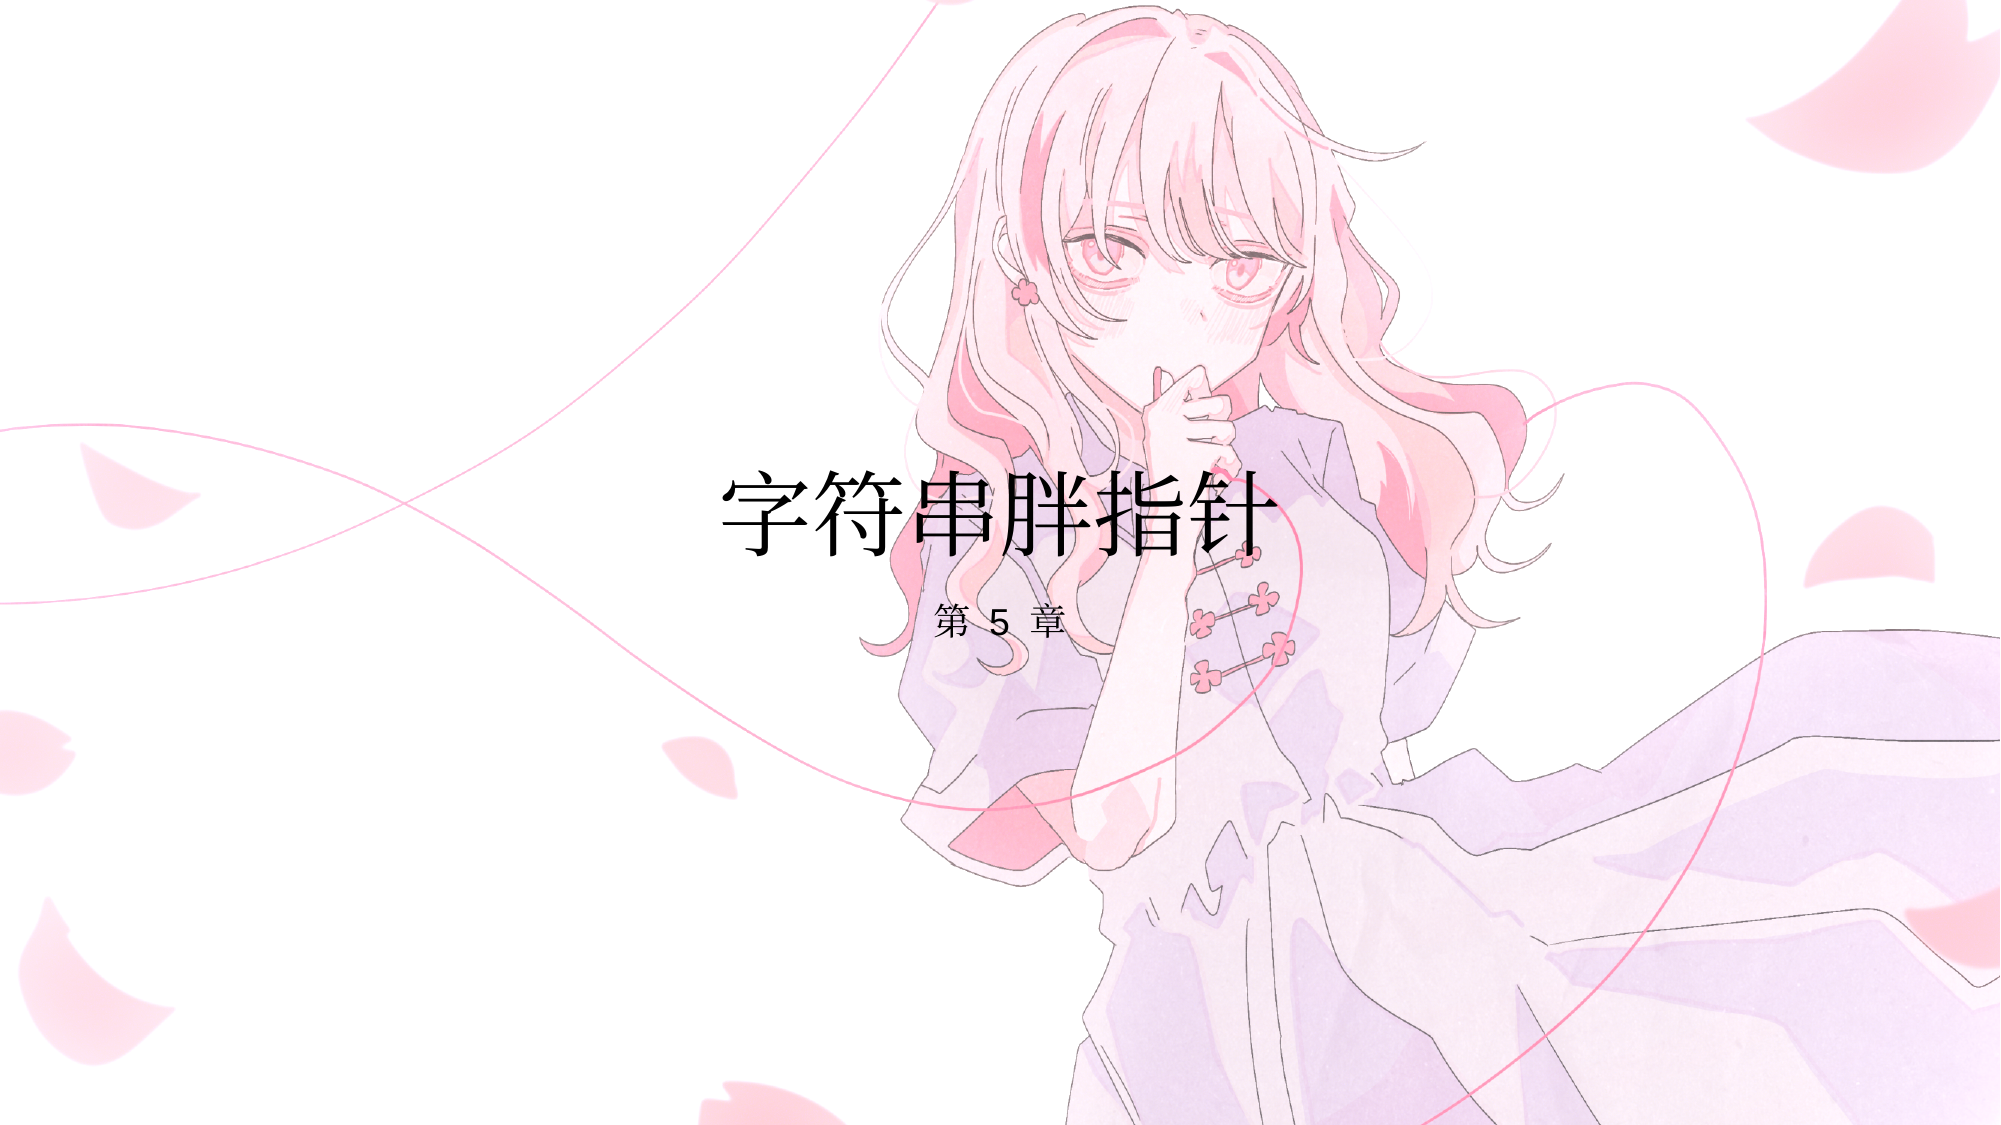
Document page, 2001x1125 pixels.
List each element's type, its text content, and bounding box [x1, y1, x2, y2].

subtitle 第 5 章 [249, 590, 1751, 863]
title 字符串胖指针 [249, 183, 1751, 576]
